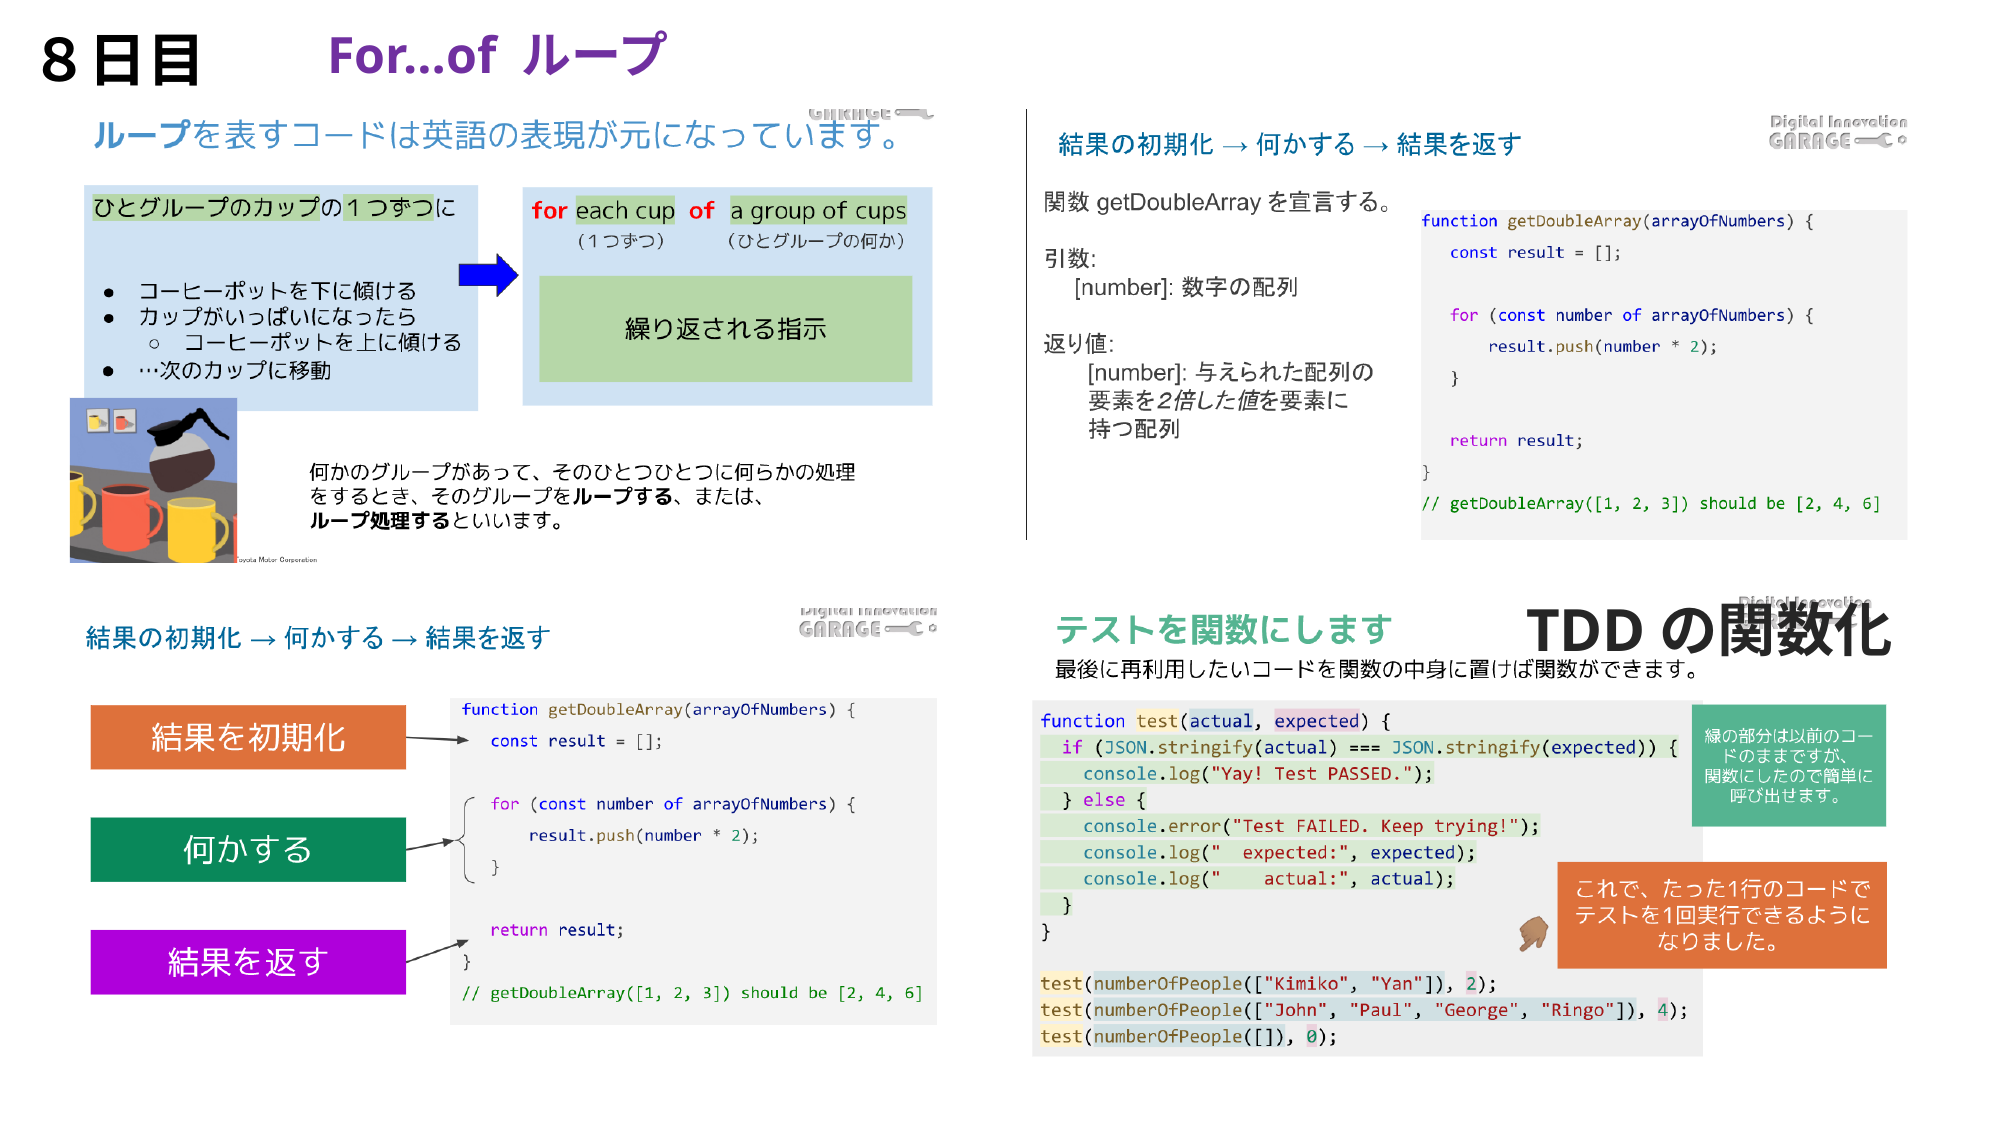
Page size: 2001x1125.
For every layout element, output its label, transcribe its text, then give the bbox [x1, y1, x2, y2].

picture [1026, 109, 1908, 540]
picture [1022, 594, 1887, 1064]
picture [59, 109, 937, 563]
text_box TDDの関数化 [1510, 585, 1908, 671]
text_box ８日目 [15, 16, 221, 101]
picture [59, 608, 937, 1025]
text_box For…of ループ [312, 16, 684, 91]
